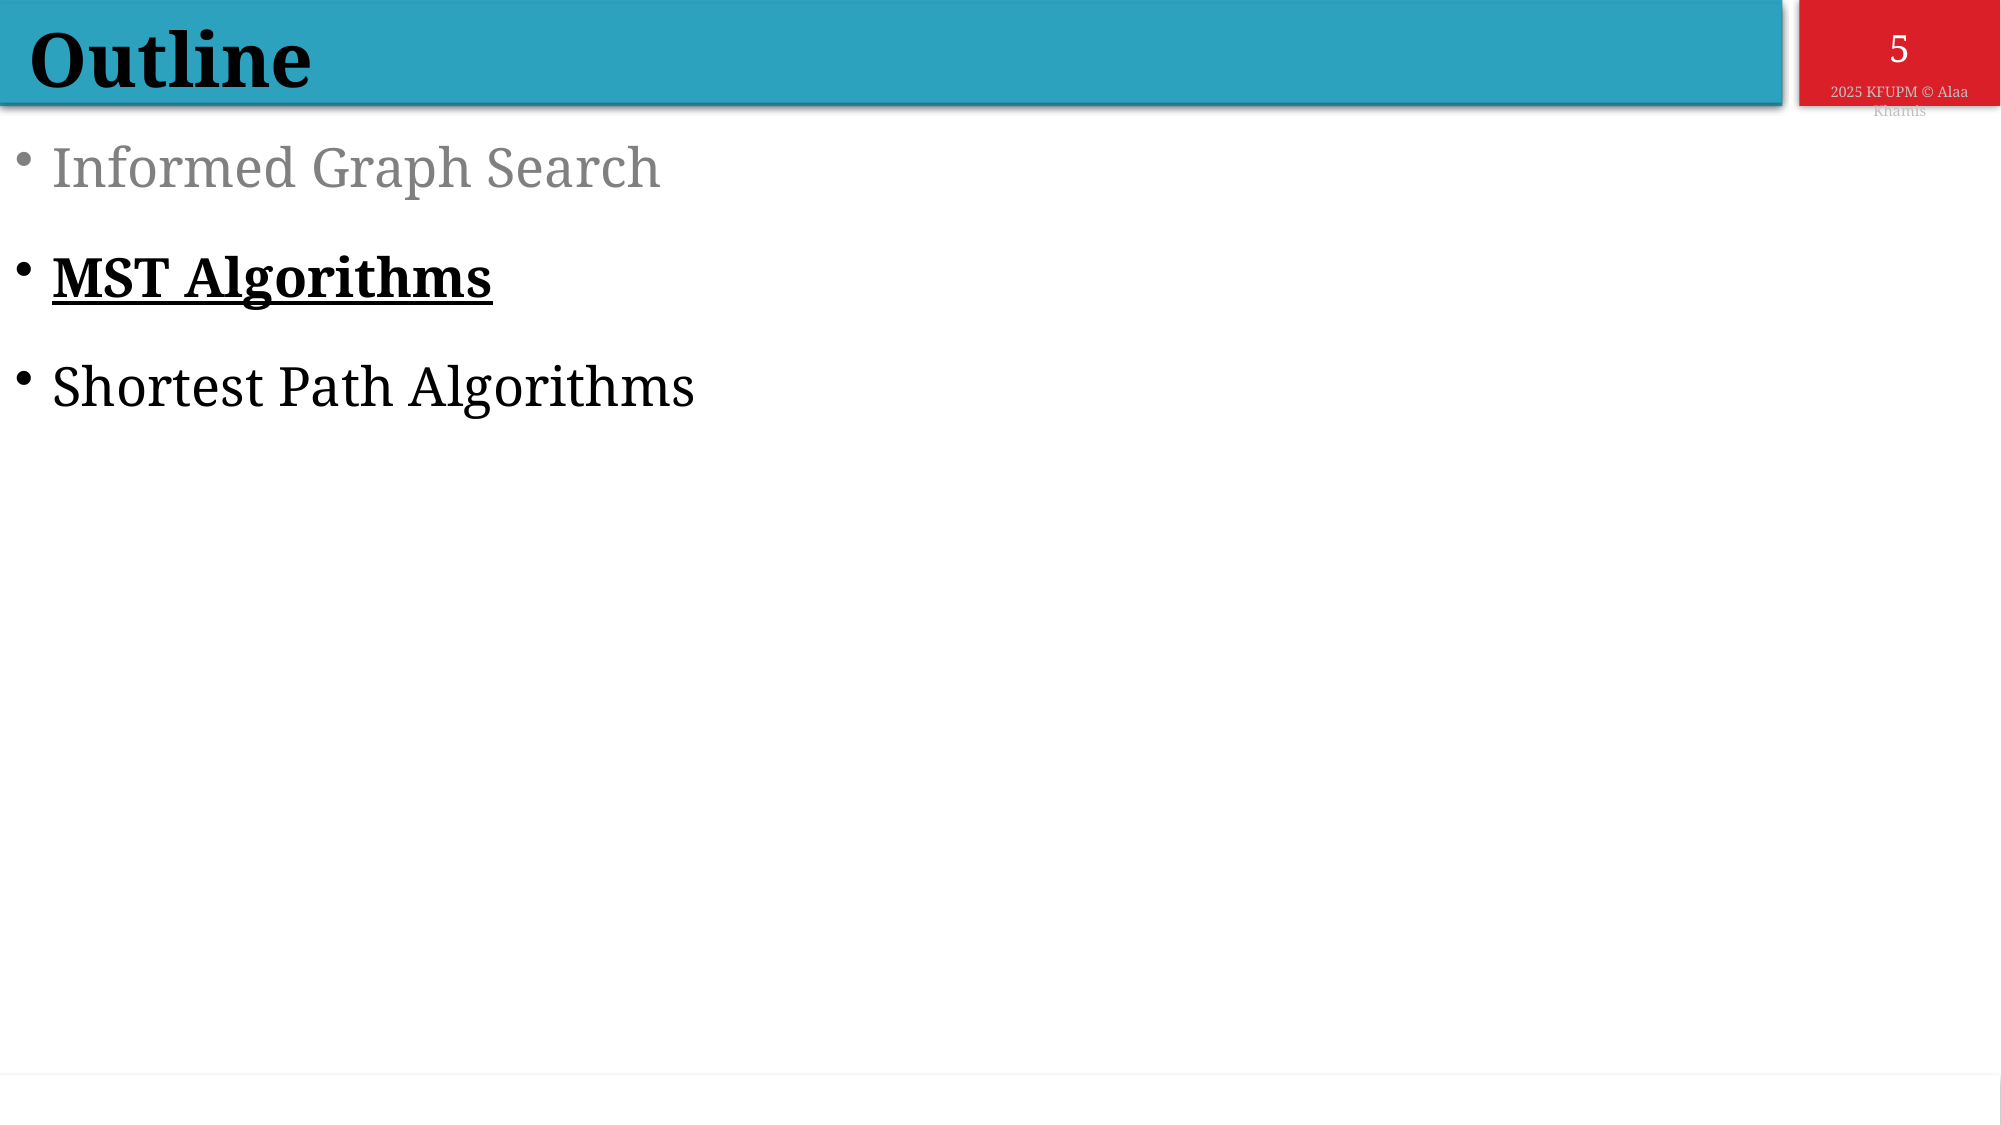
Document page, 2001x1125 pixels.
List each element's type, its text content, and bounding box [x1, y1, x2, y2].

text_box Informed Graph Search MST Algorithms Shortest Path Algorithms [0, 106, 2000, 425]
text_box Outline [0, 1, 1785, 106]
